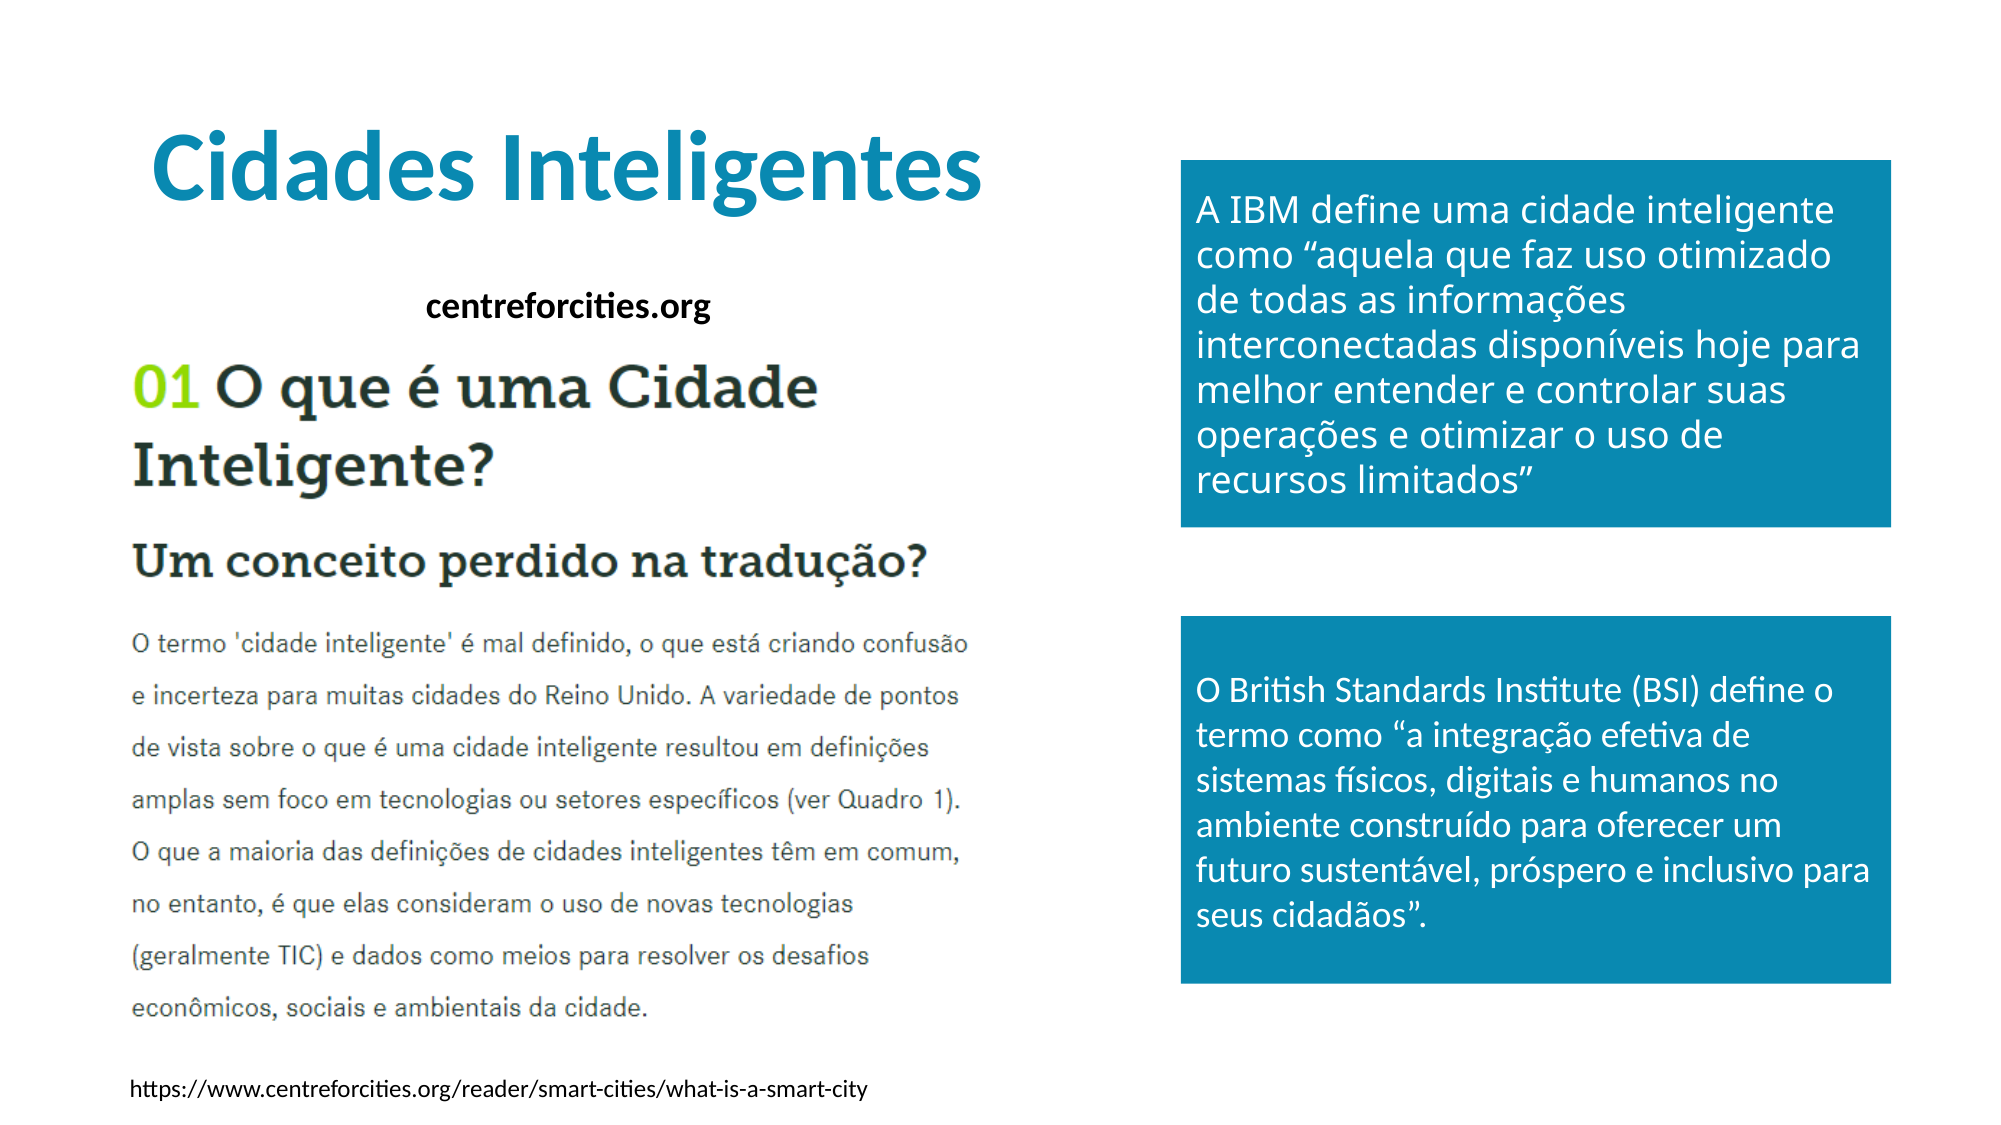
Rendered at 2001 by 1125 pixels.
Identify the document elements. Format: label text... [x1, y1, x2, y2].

title Cidades Inteligentes [137, 59, 1863, 278]
text_box O British Standards Institute (BSI) define o termo como “a integração efetiva de sistemas físicos, digitais e humanos no ambiente construído para oferecer um futuro sustentável, próspero e inclusivo para seus cidadãos”. [1180, 615, 1892, 985]
text_box centreforcities.org [136, 273, 1000, 333]
text_box https://www.centreforcities.org/reader/smart-cities/what-is-a-smart-city [114, 1064, 944, 1110]
text_box A IBM define uma cidade inteligente como “aquela que faz uso otimizado de todas as informações interconectadas disponíveis hoje para melhor entender e controlar suas operações e otimizar o uso de recursos limitados” [1180, 159, 1892, 528]
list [115, 333, 1000, 1044]
